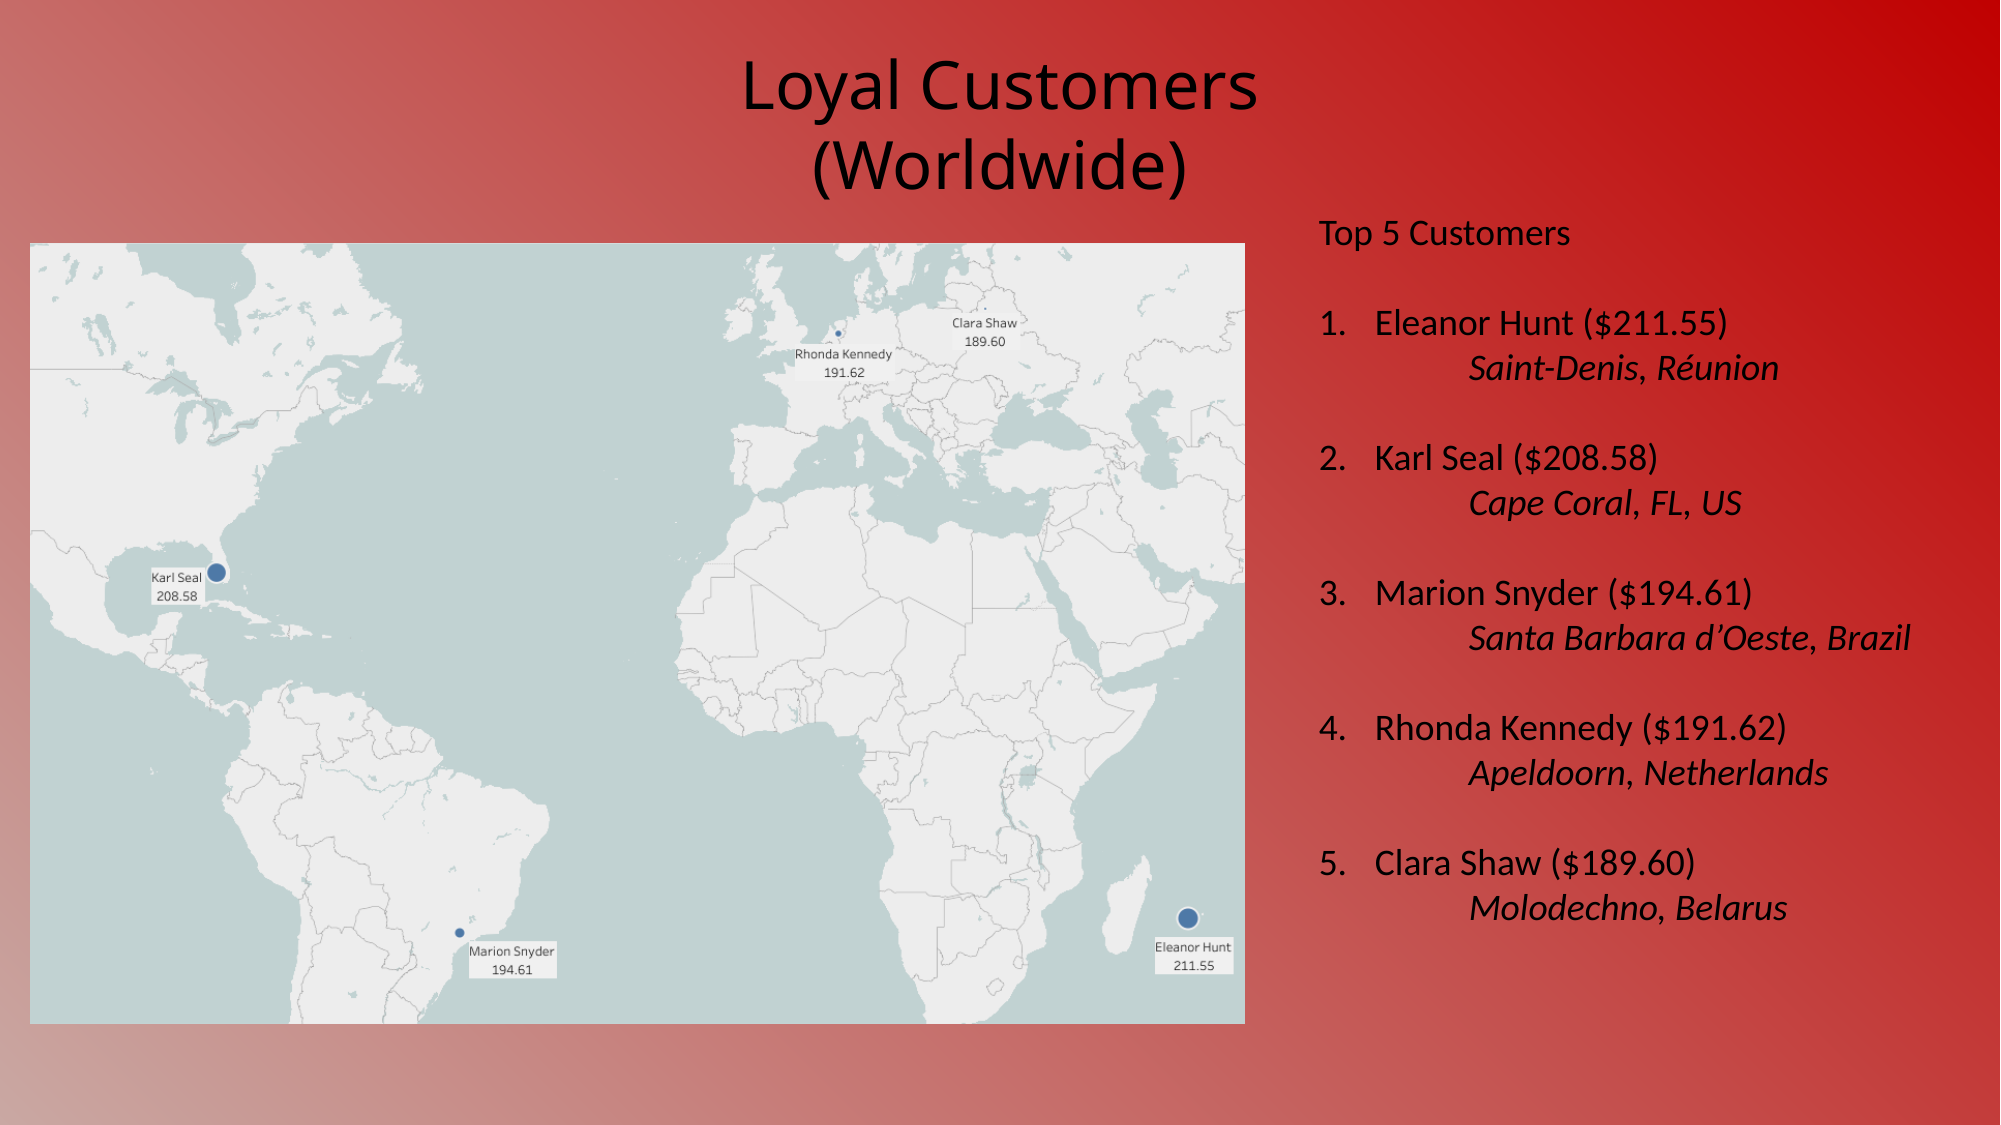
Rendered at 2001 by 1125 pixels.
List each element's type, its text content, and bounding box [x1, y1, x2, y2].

text_box Top 5 Customers Eleanor Hunt ($211.55) Saint-Denis, Réunion Karl Seal ($208.58) Cape Coral, FL, US Marion Snyder ($194.61) Santa Barbara d’Oeste, Brazil Rhonda Kennedy ($191.62) Apeldoorn, Netherlands Clara Shaw ($189.60) Molodechno, Belarus [1303, 200, 1949, 936]
picture [29, 243, 1245, 1024]
text_box Loyal Customers (Worldwide) [630, 35, 1370, 211]
